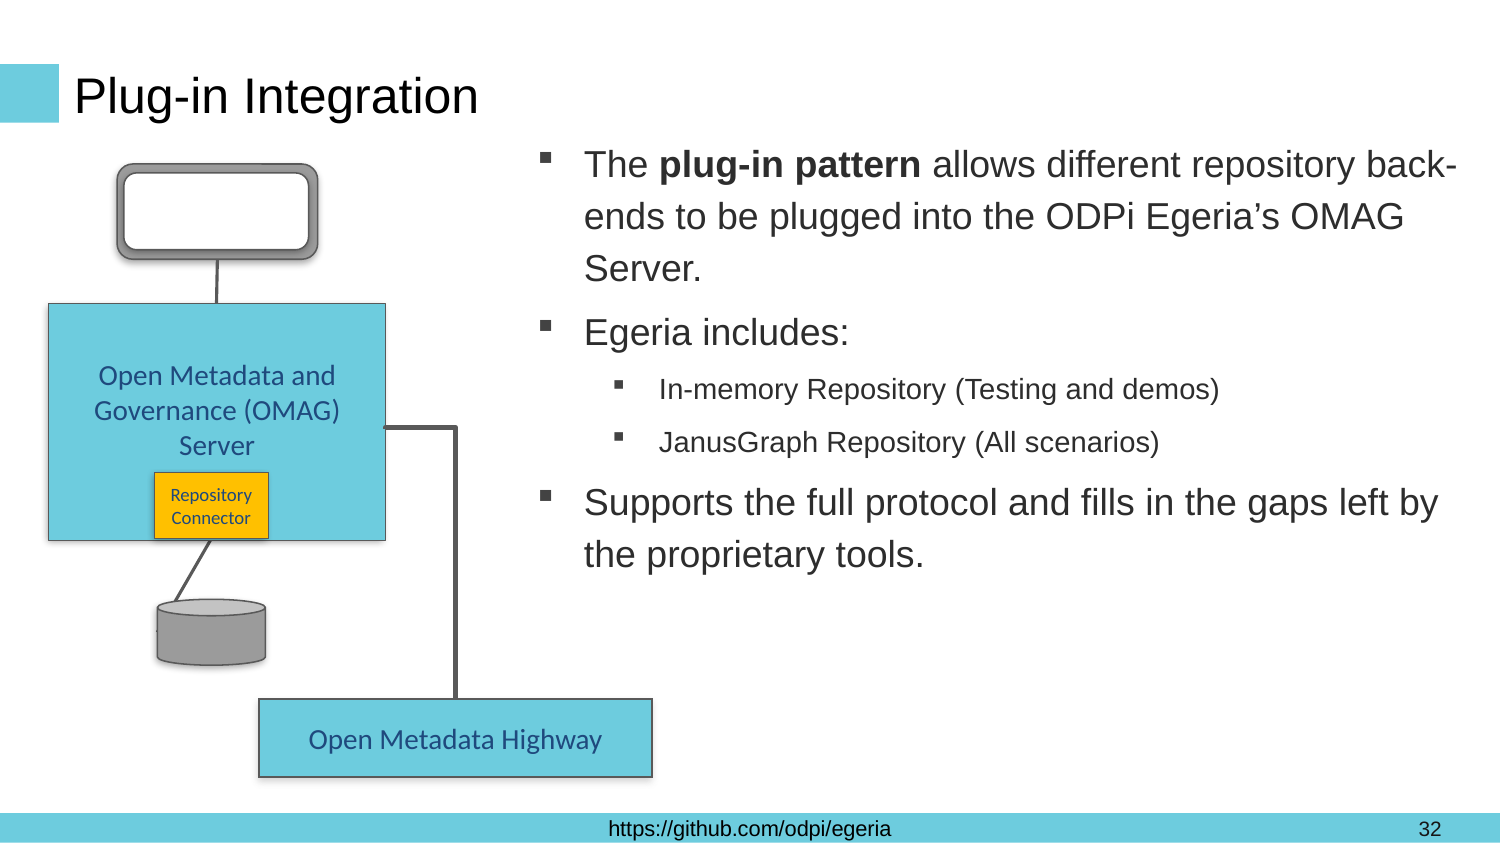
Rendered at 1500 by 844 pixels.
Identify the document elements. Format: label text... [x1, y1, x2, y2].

text_box Repository Connector [154, 471, 269, 539]
title Plug-in Integration [58, 46, 1449, 140]
text_box Open Metadata Highway [259, 698, 653, 777]
list The plug-in pattern allows different repository back-ends to be plugged into the ODPi Egeria’s OMAG Server. Egeria includes: In-memory Repository (Testing and demos) JanusGraph Repository (All scenarios) Supports the full protocol and fills in the gaps left by the proprietary tools. [521, 118, 1476, 672]
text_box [385, 428, 456, 700]
text_box [156, 598, 267, 666]
text_box [123, 172, 310, 251]
slide_number 32 [1403, 813, 1494, 843]
text_box [116, 163, 319, 261]
text_box [47, 302, 386, 541]
text_box Open Metadata and Governance (OMAG) Server [56, 349, 379, 469]
